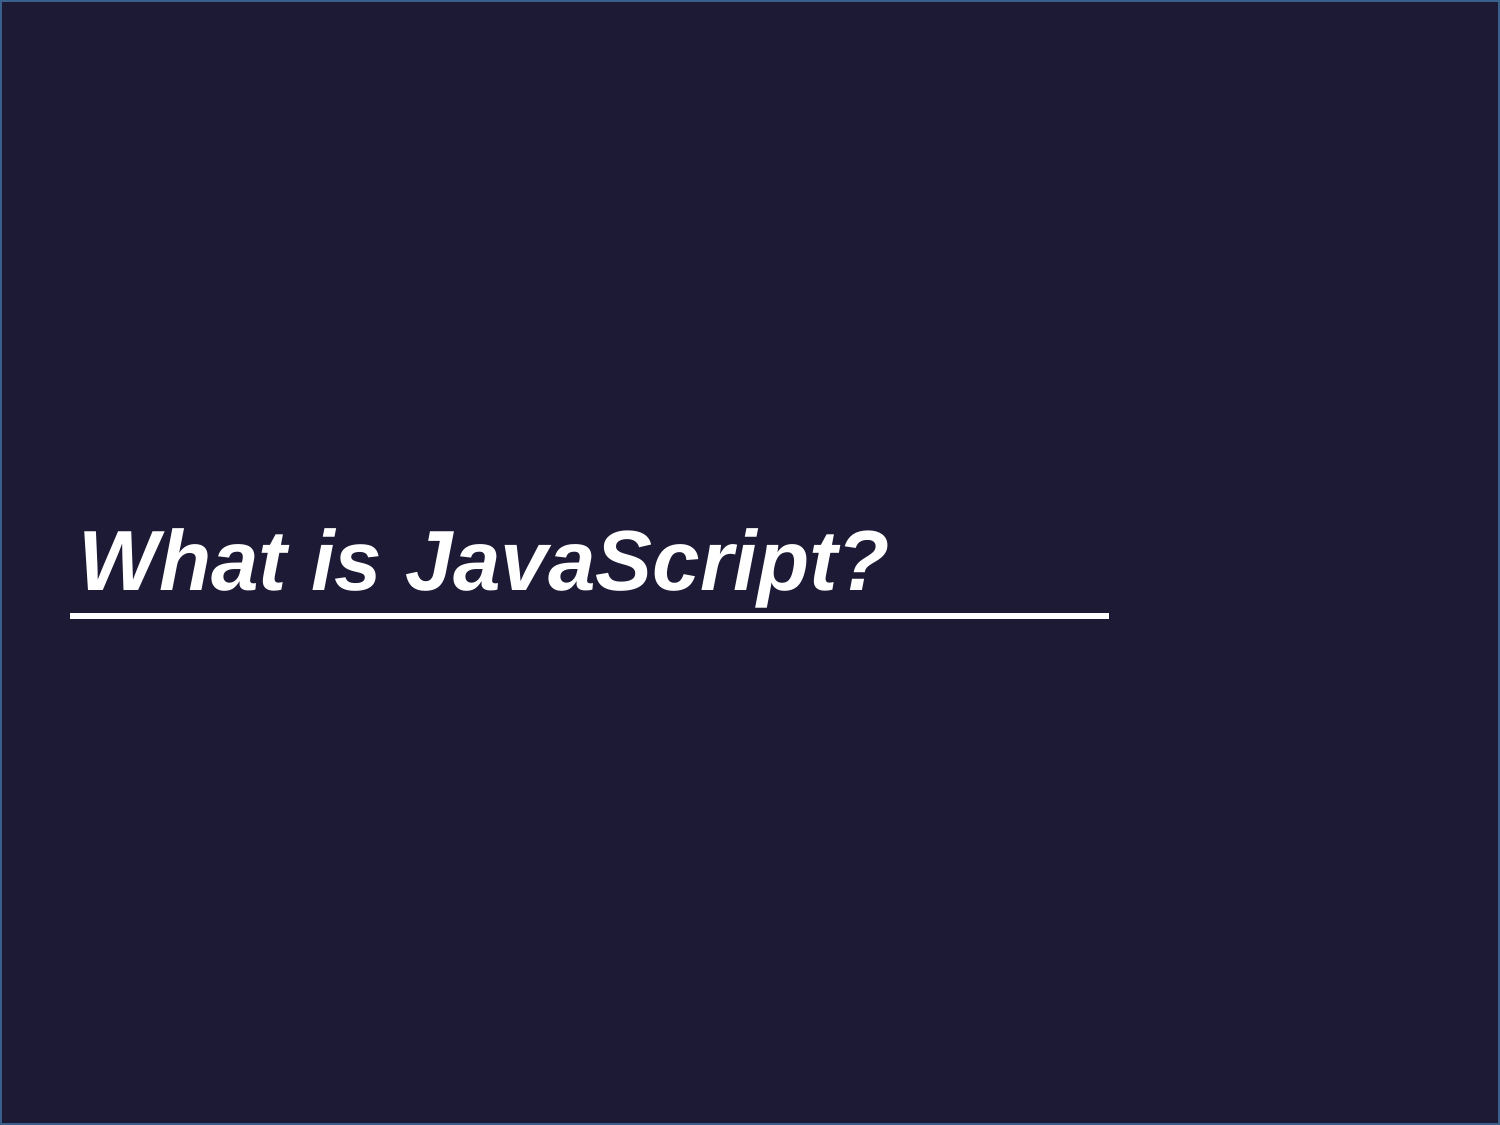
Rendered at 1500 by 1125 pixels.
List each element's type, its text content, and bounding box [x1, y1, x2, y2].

text_box What is JavaScript? [64, 484, 1414, 628]
